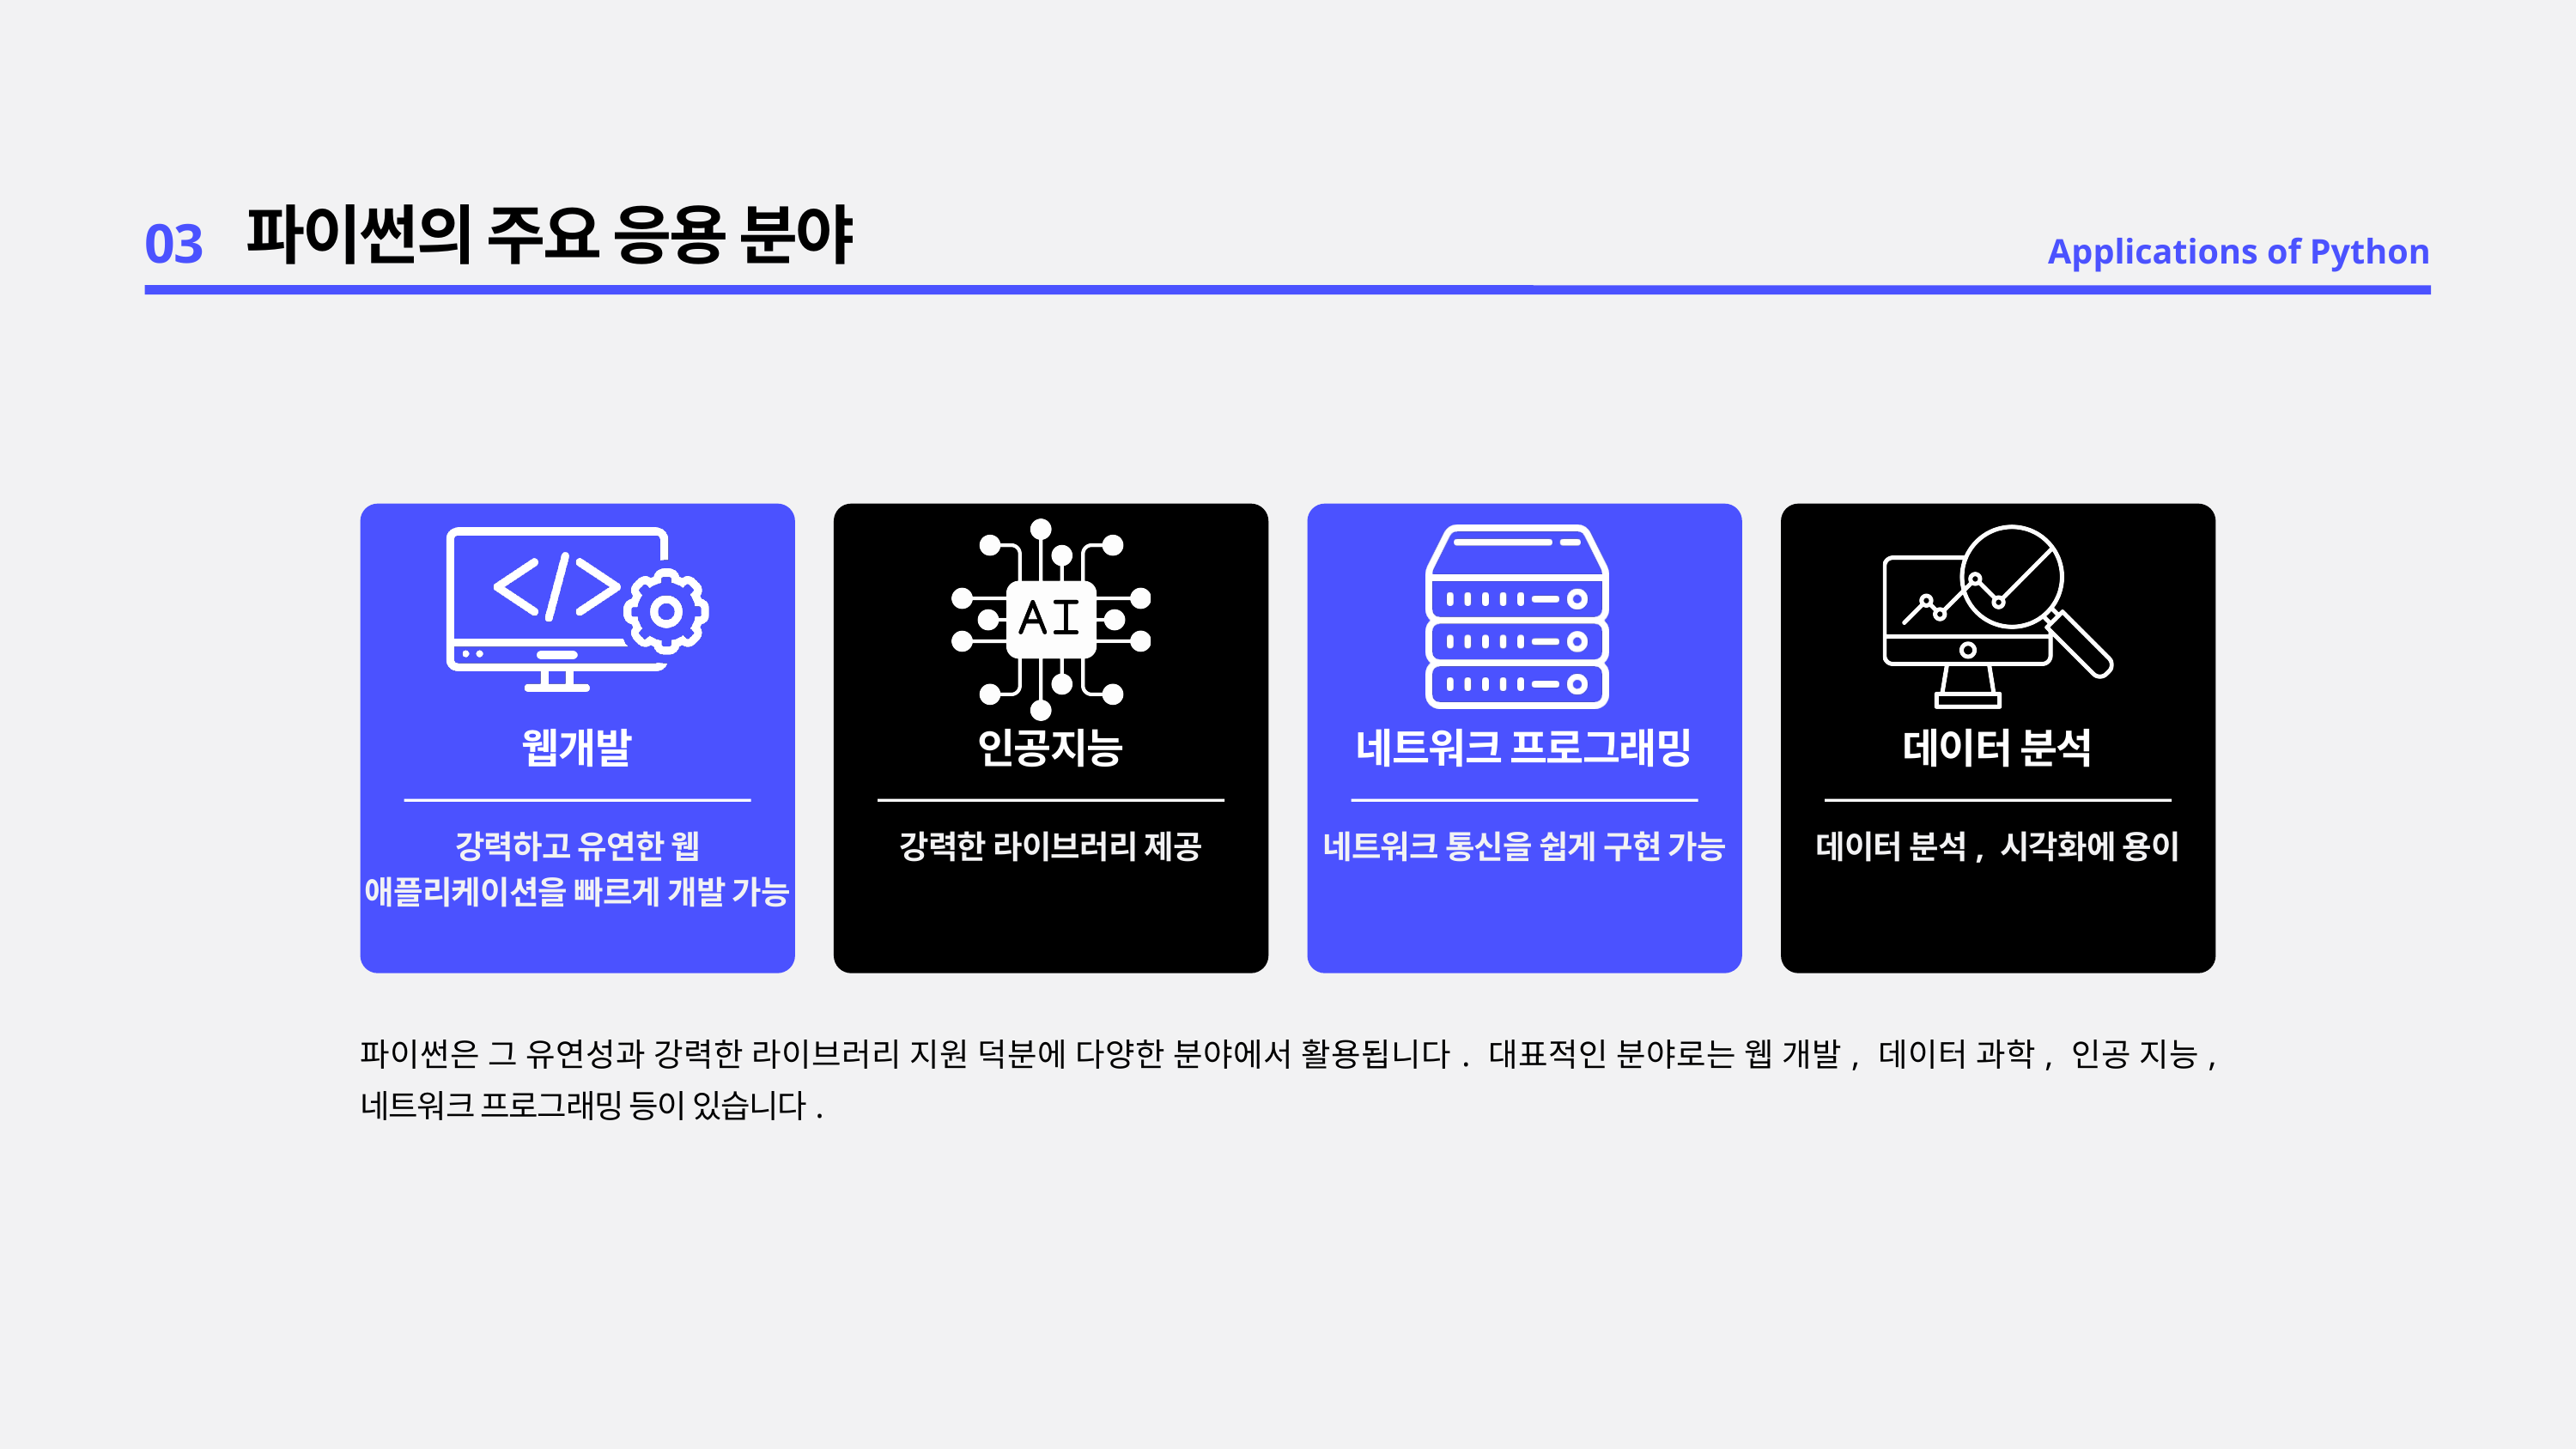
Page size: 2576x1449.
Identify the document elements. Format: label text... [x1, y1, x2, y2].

text_box 파이썬은 그 유연성과 강력한 라이브러리 지원 덕분에 다양한 분야에서 활용됩니다. 대표적인 분야로는 웹 개발, 데이터 과학, 인공 지능, 네트워크 프로그래밍 등이 있습니다. [360, 1021, 2216, 1125]
text_box 03 [144, 167, 246, 275]
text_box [1780, 503, 2216, 973]
text_box Applications of Python [1425, 223, 2432, 271]
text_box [833, 503, 1269, 973]
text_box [360, 503, 796, 973]
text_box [1307, 503, 1743, 973]
text_box 파이썬의 주요 응용 분야 [246, 181, 1452, 271]
